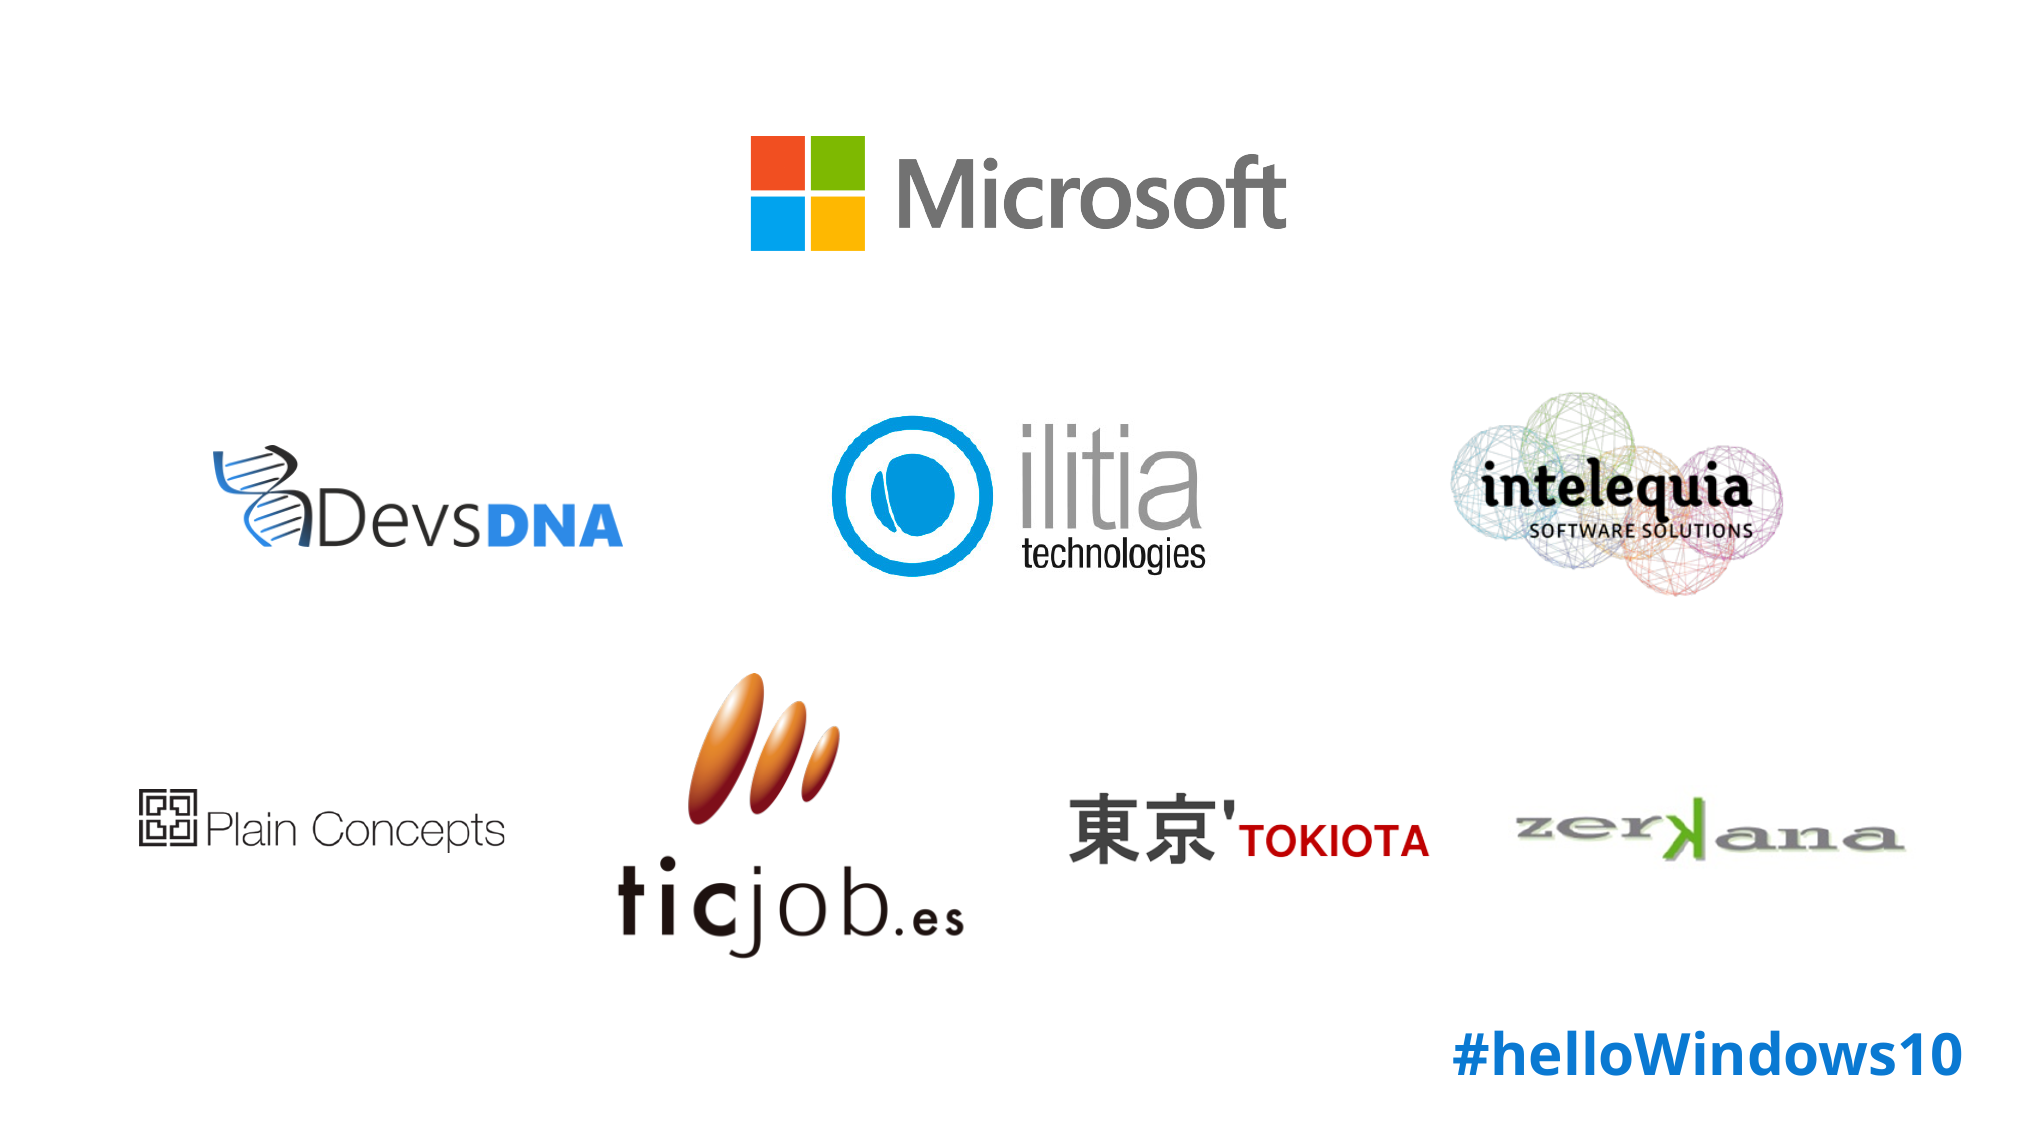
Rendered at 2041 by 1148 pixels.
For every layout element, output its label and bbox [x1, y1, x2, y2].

picture [676, 67, 1360, 319]
picture [582, 673, 992, 987]
picture [1045, 725, 1454, 935]
picture [213, 445, 623, 547]
picture [1507, 784, 1917, 876]
picture [1413, 382, 1823, 609]
picture [120, 748, 529, 912]
picture [813, 397, 1223, 595]
